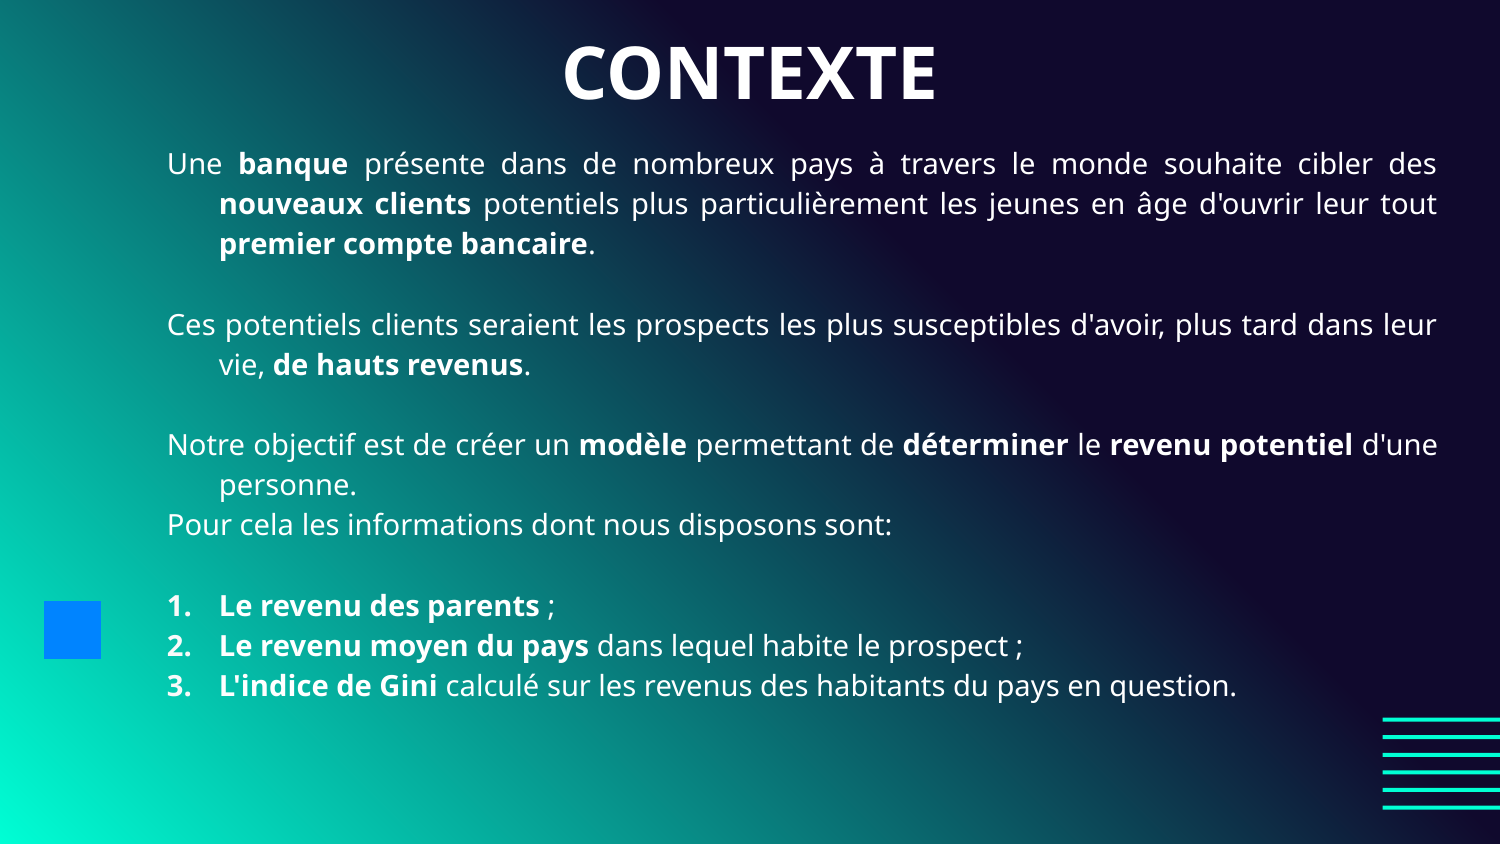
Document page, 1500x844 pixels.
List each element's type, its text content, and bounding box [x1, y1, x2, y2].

title CONTEXTE [118, 23, 1382, 118]
list Une banque présente dans de nombreux pays à travers le monde souhaite cibler des nouveaux clients potentiels plus particulièrement les jeunes en âge d'ouvrir leur tout premier compte bancaire. Ces potentiels clients seraient les prospects les plus susceptibles d'avoir, plus tard dans leur vie, de hauts revenus. Notre objectif est de créer un modèle permettant de déterminer le revenu potentiel d'une personne. Pour cela les informations dont nous disposons sont: Le revenu des parents ; Le revenu moyen du pays dans lequel habite le prospect ; L'indice de Gini calculé sur les revenus des habitants du pays en question. [128, 124, 1453, 719]
